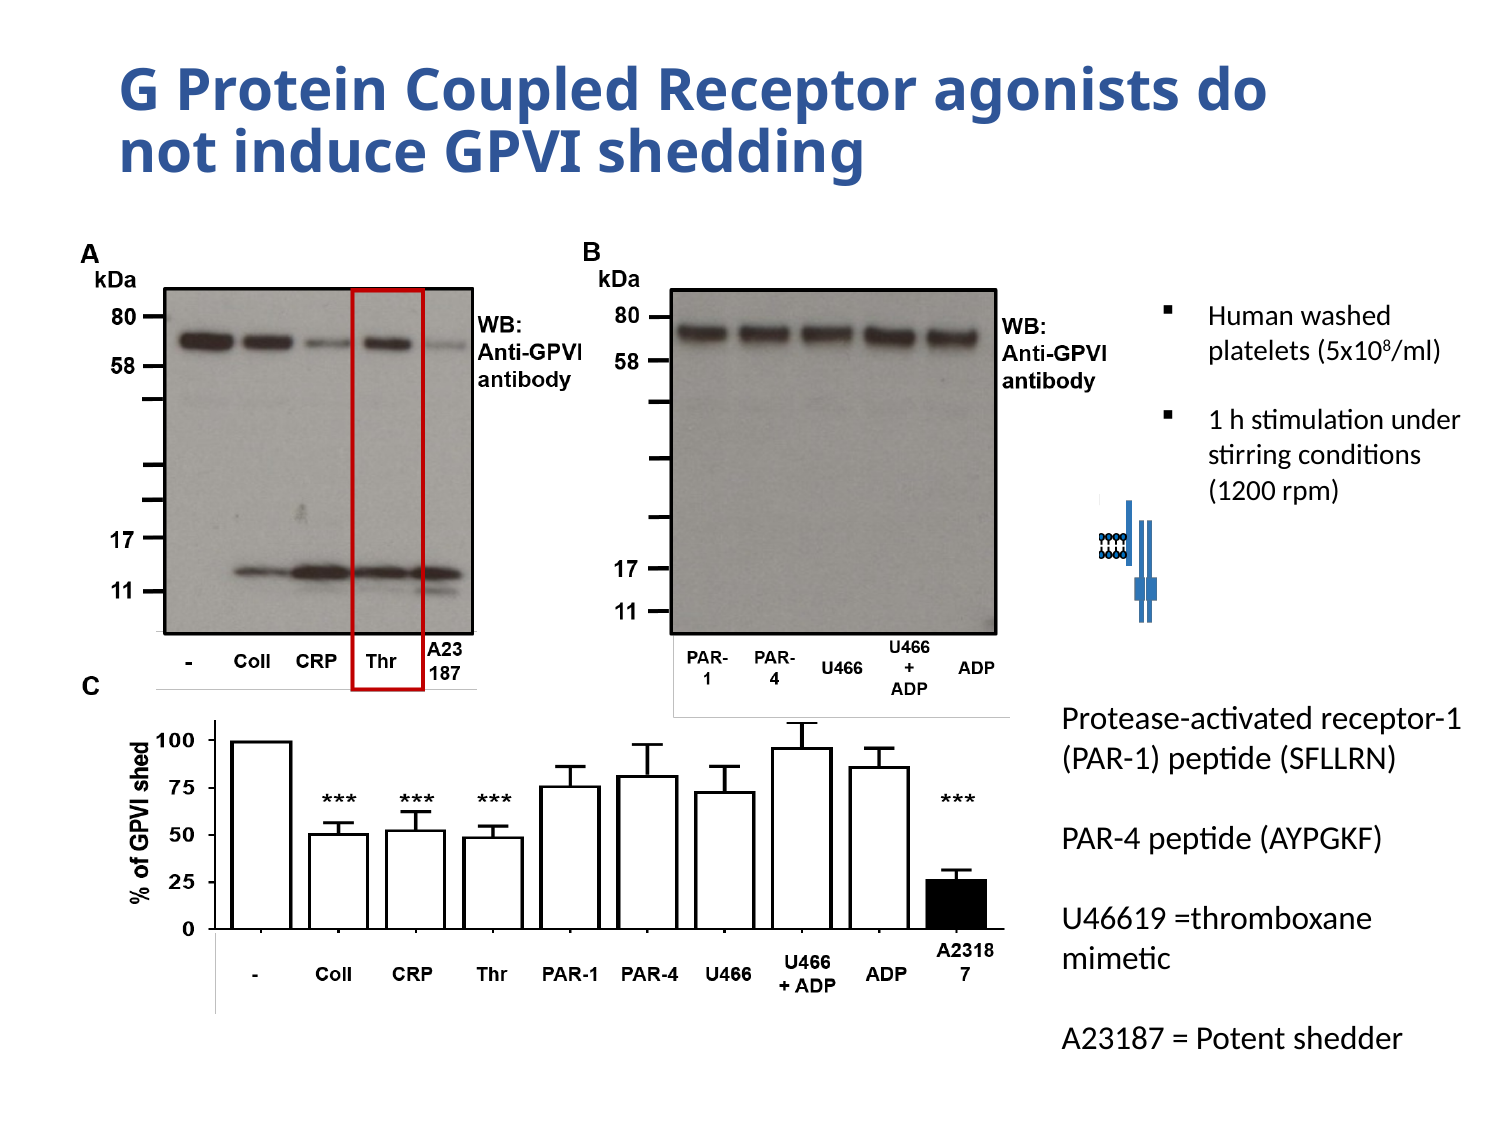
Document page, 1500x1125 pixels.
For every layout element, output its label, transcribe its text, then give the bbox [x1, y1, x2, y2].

text_box Human washed platelets (5x108/ml) 1 h stimulation under stirring conditions (1200 rpm) [1146, 288, 1479, 514]
picture [64, 227, 1195, 1014]
text_box Protease-activated receptor-1 (PAR-1) peptide (SFLLRN) PAR-4 peptide (AYPGKF) U46619 =thromboxane mimetic A23187 = Potent shedder [1046, 689, 1500, 1064]
title G Protein Coupled Receptor agonists do not induce GPVI shedding [103, 13, 1397, 232]
